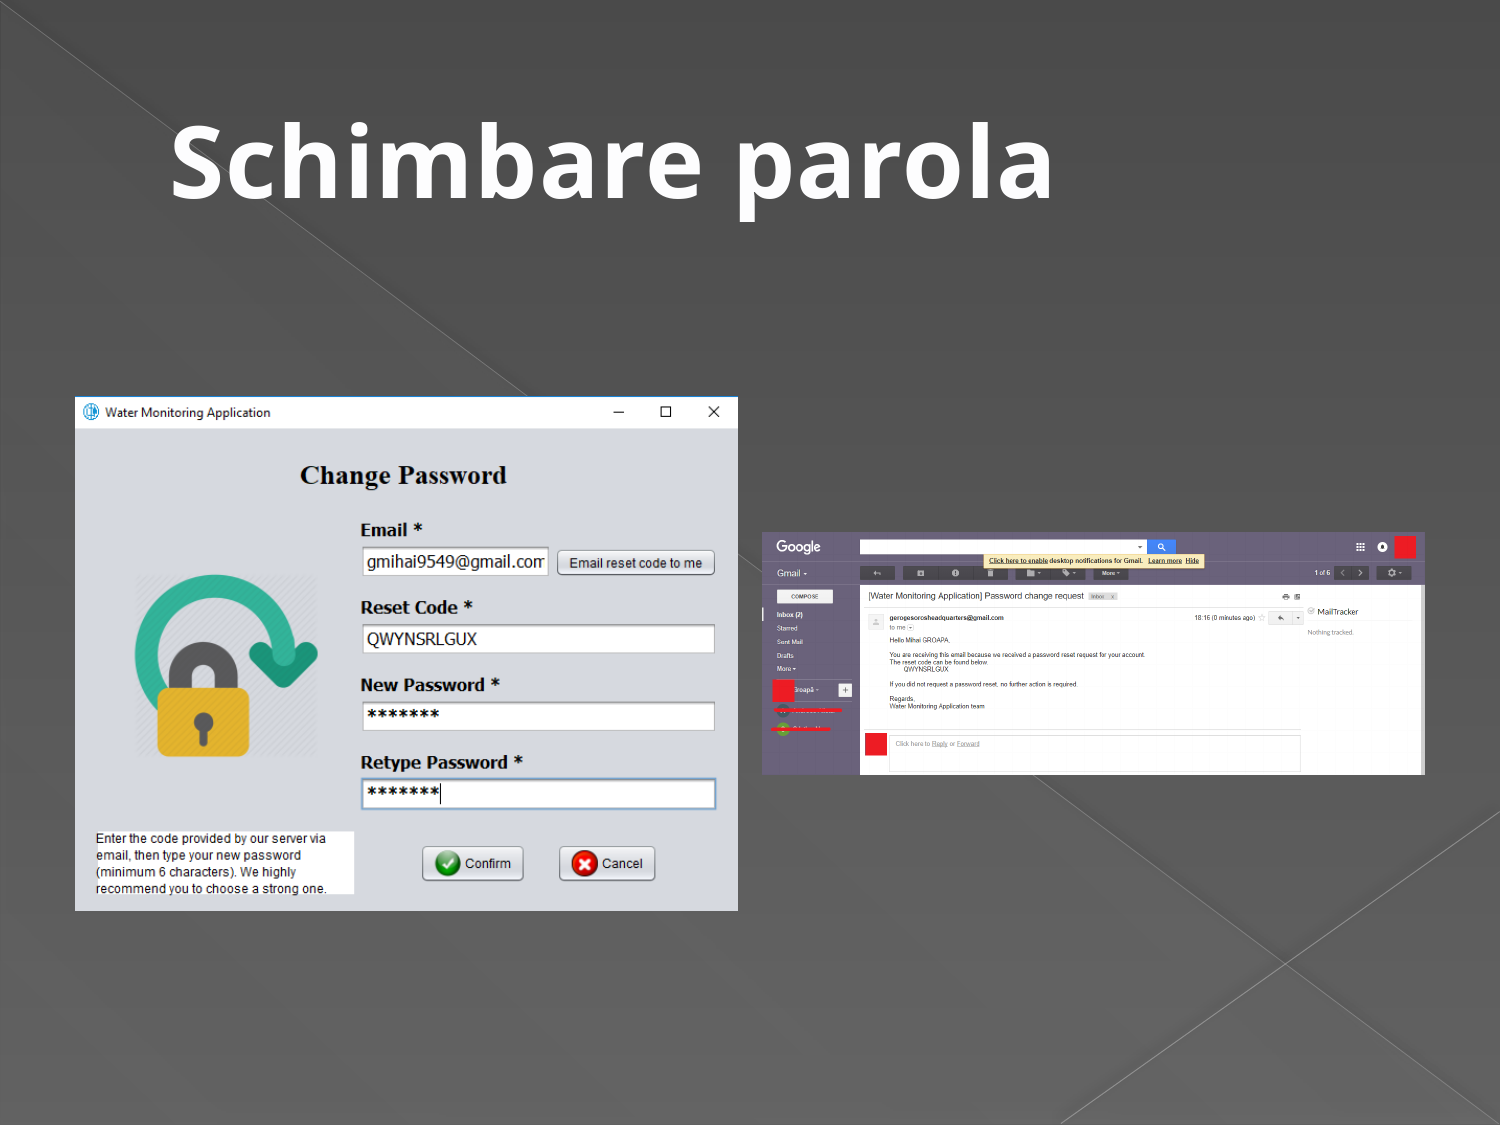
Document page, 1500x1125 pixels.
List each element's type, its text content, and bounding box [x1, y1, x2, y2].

title Schimbare parola [75, 43, 1425, 274]
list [762, 532, 1426, 775]
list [74, 396, 738, 912]
